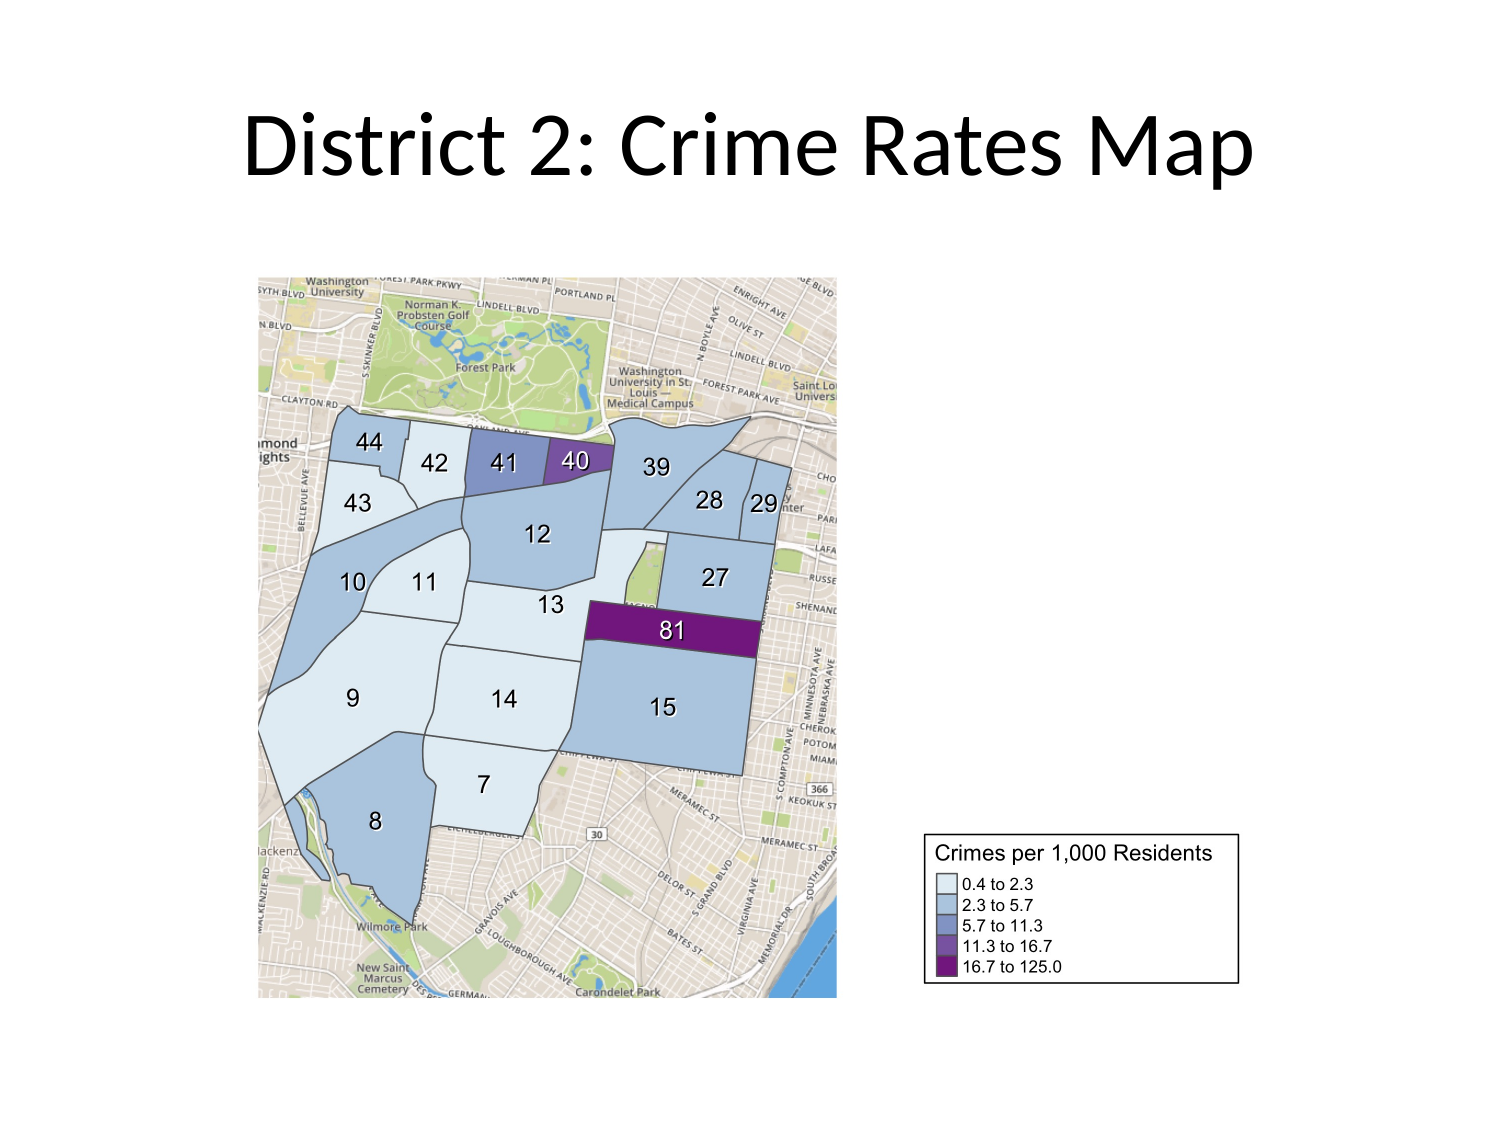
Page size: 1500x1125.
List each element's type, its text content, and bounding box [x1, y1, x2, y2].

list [74, 262, 1426, 1013]
title District 2: Crime Rates Map [75, 45, 1425, 233]
